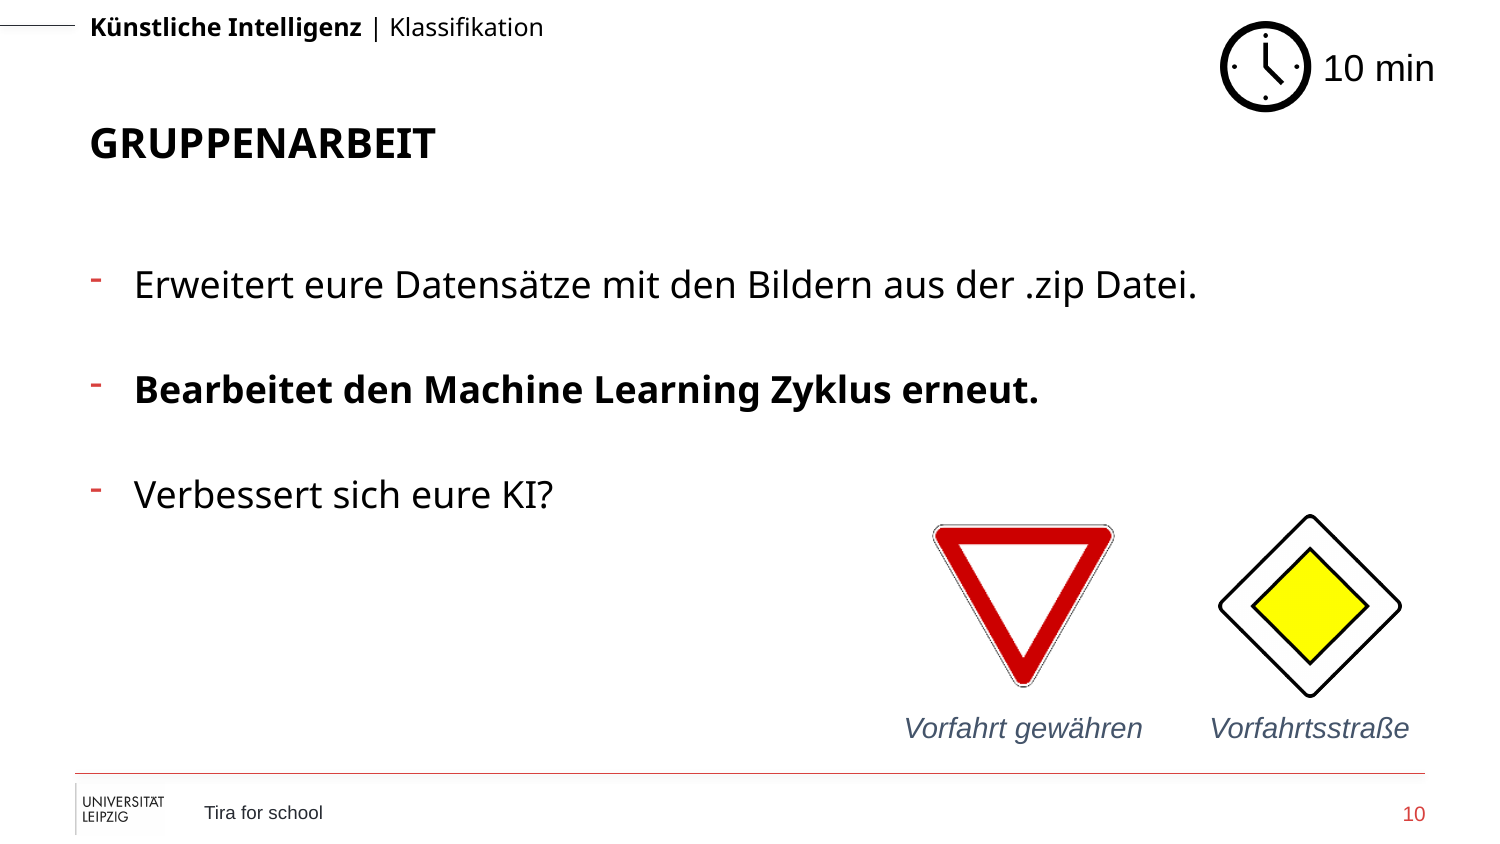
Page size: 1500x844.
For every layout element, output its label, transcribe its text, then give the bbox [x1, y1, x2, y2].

picture [1208, 9, 1323, 124]
list Erweitert eure Datensätze mit den Bildern aus der .zip Datei. Bearbeitet den Machine Learning Zyklus erneut. Verbessert sich eure KI? [75, 200, 1426, 756]
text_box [880, 514, 1167, 749]
text_box 10 min [1327, 44, 1436, 90]
picture [75, 782, 165, 836]
title Gruppenarbeit [75, 50, 1426, 175]
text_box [1194, 514, 1426, 742]
slide_number 10 [1303, 800, 1426, 834]
